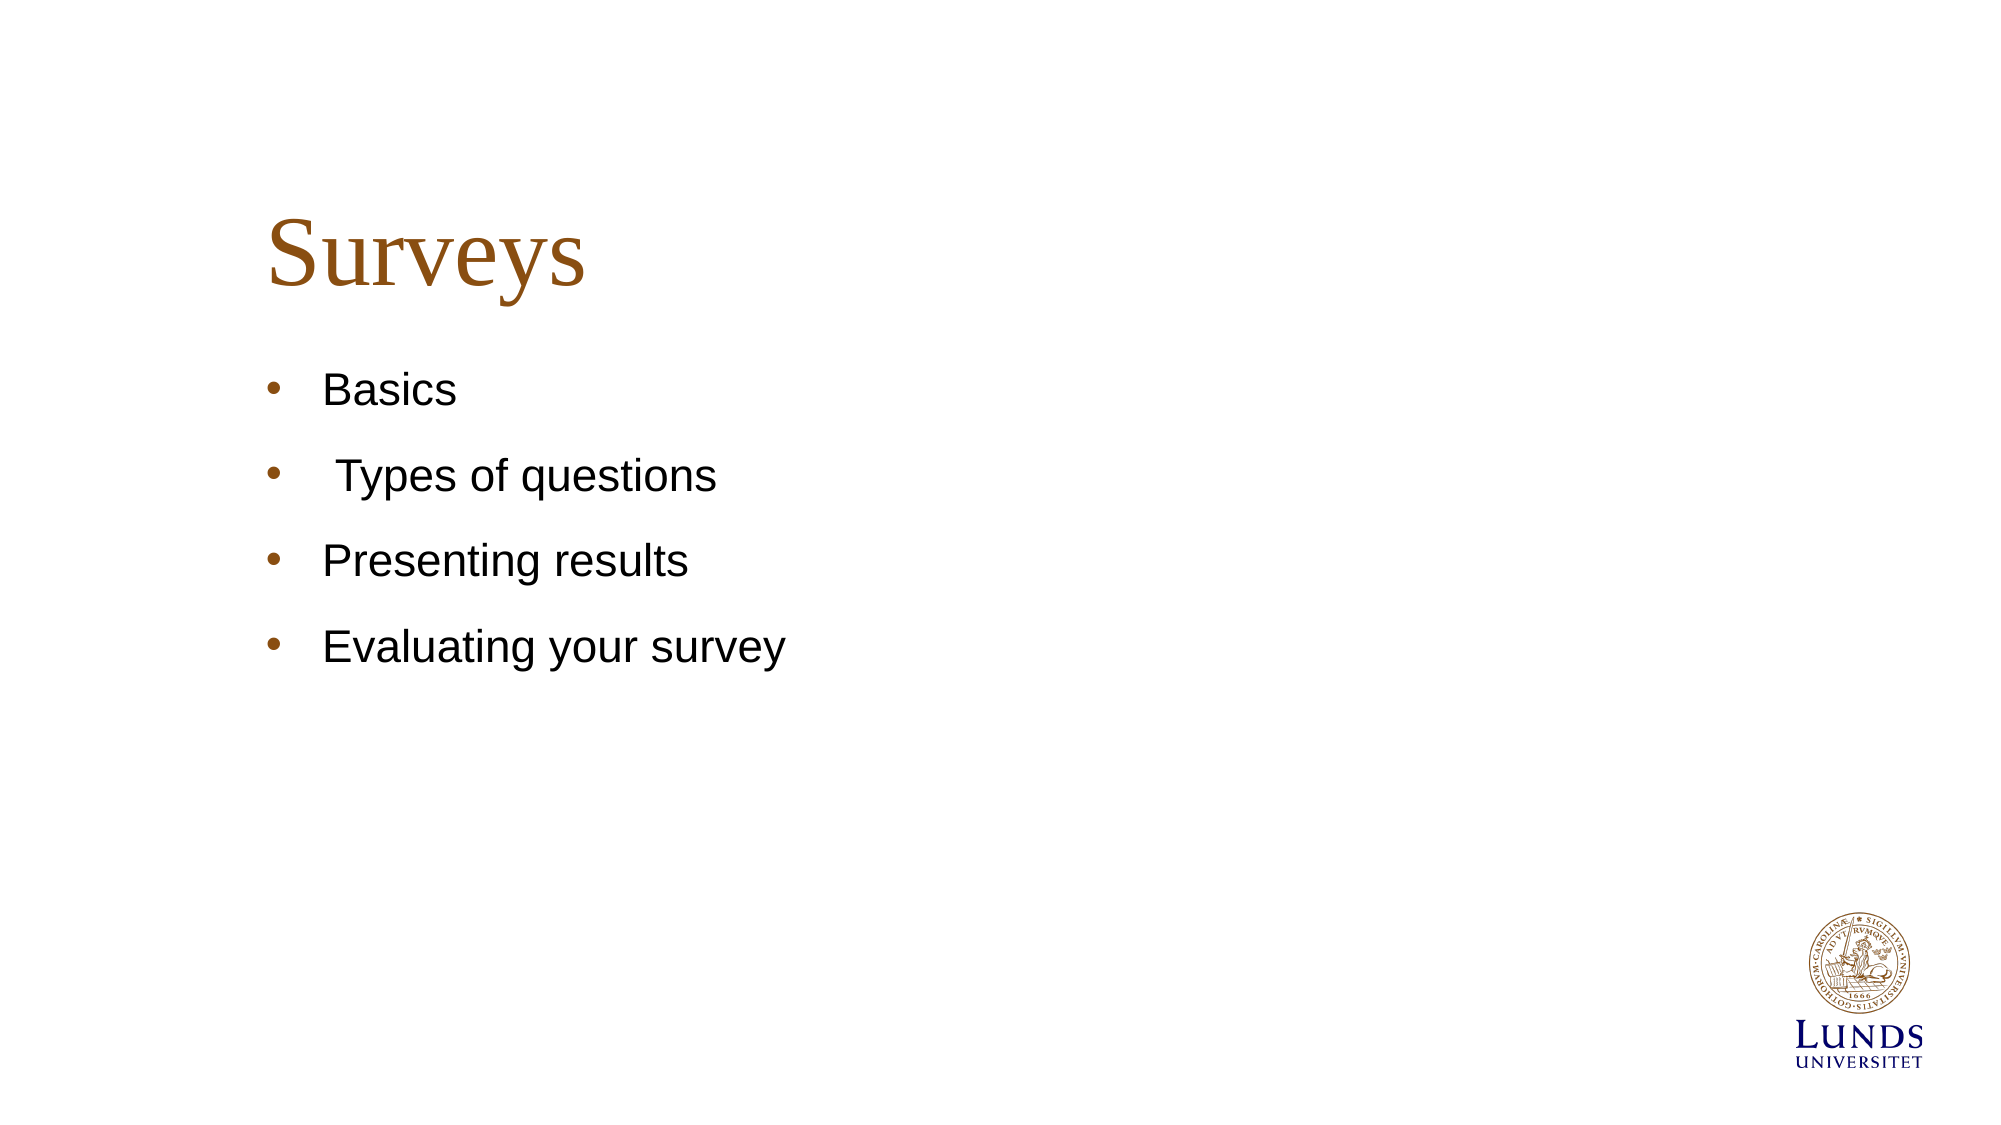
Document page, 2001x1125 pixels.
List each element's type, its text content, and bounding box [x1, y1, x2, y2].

list Basics Types of questions Presenting results Evaluating your survey [265, 354, 1713, 1004]
title Surveys [265, 59, 1713, 354]
